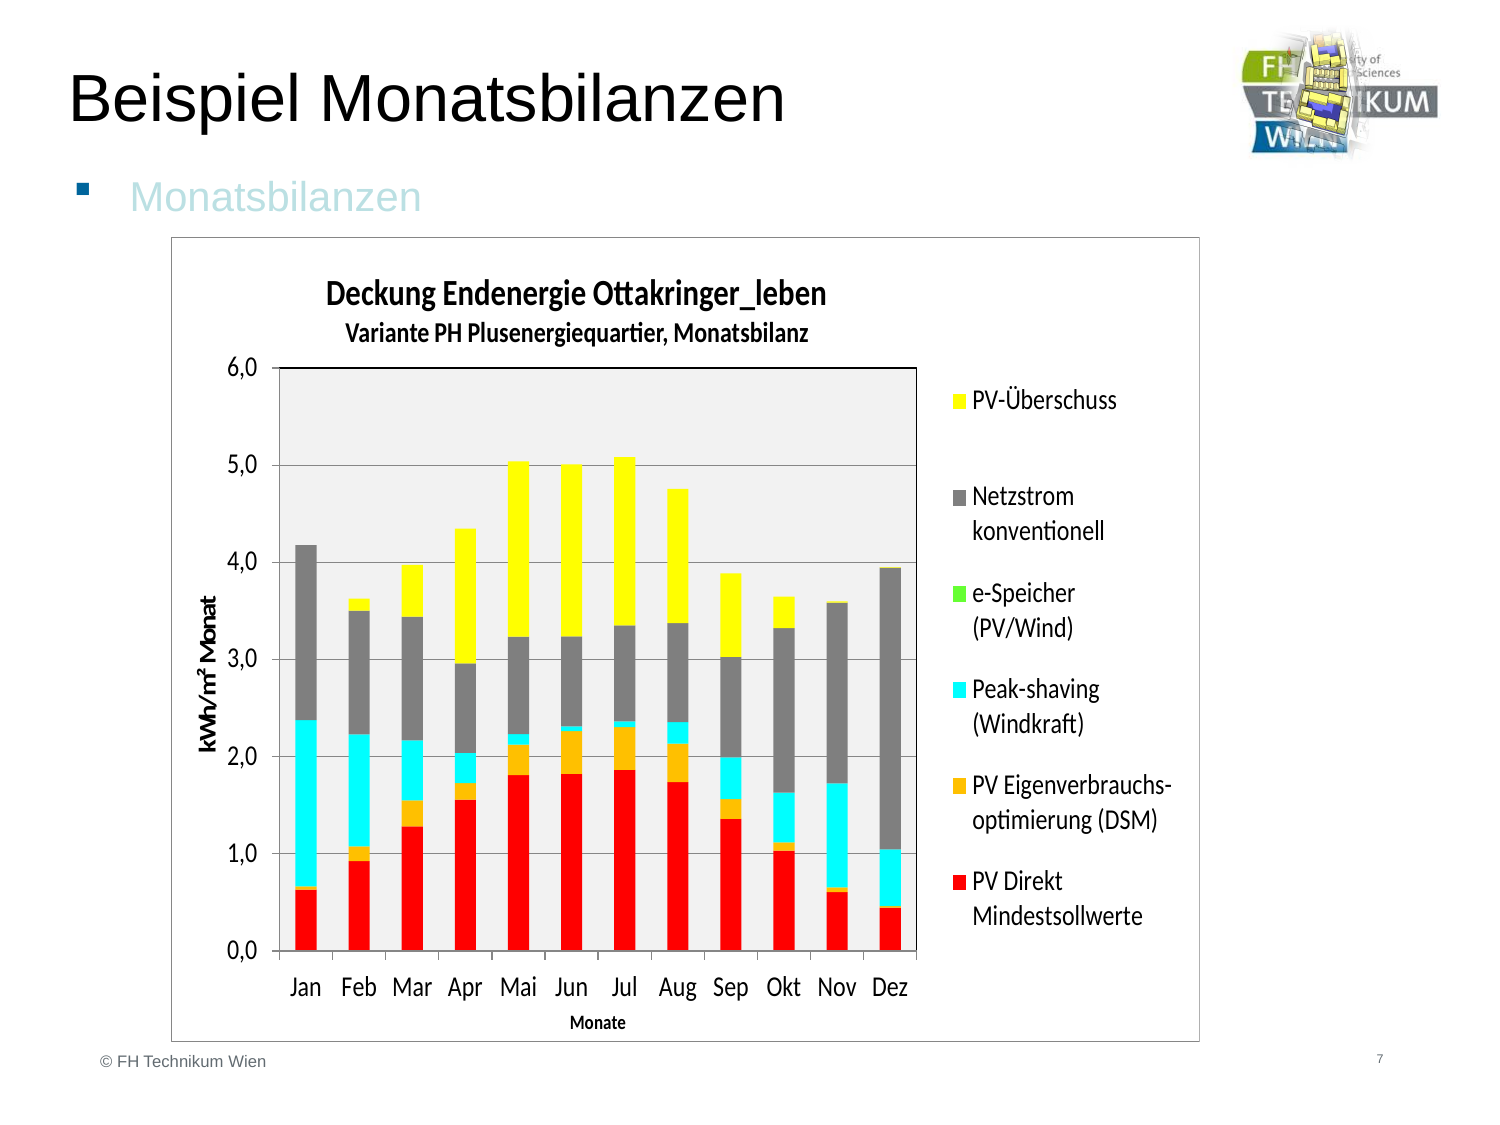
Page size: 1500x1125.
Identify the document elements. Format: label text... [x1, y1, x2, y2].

title Beispiel Monatsbilanzen [53, 43, 1176, 146]
slide_number 7 [1033, 1023, 1384, 1102]
picture [0, 0, 1500, 1125]
list Monatsbilanzen [58, 157, 1442, 272]
footer © FH Technikum Wien [100, 1023, 928, 1102]
